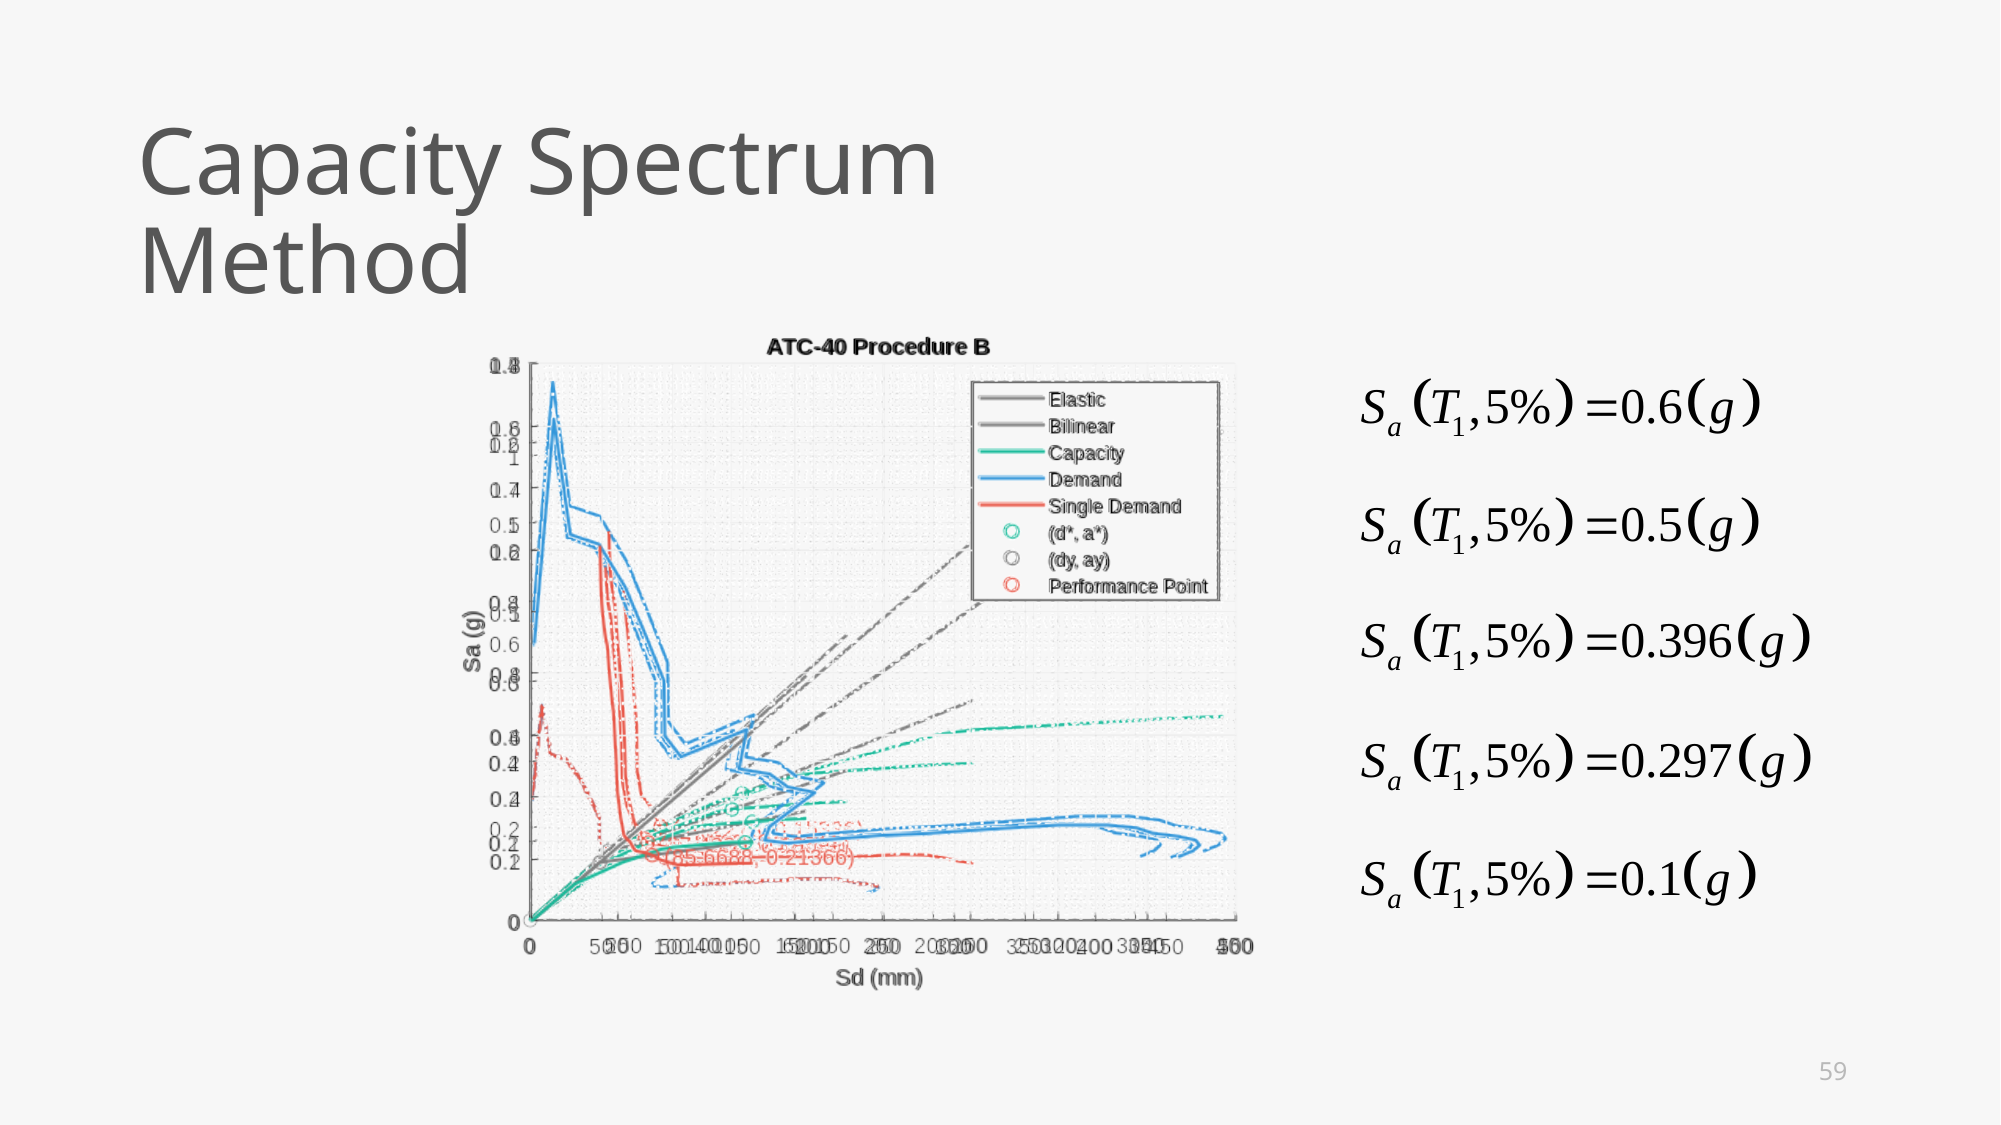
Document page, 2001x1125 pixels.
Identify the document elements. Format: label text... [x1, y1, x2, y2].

picture [410, 312, 1321, 994]
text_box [1356, 847, 1757, 919]
slide_number 59 [1412, 1042, 1863, 1103]
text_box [1356, 729, 1811, 801]
list Capacity Spectrum Method [137, 108, 1277, 224]
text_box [1356, 493, 1761, 565]
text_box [1356, 609, 1811, 681]
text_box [1356, 375, 1761, 447]
